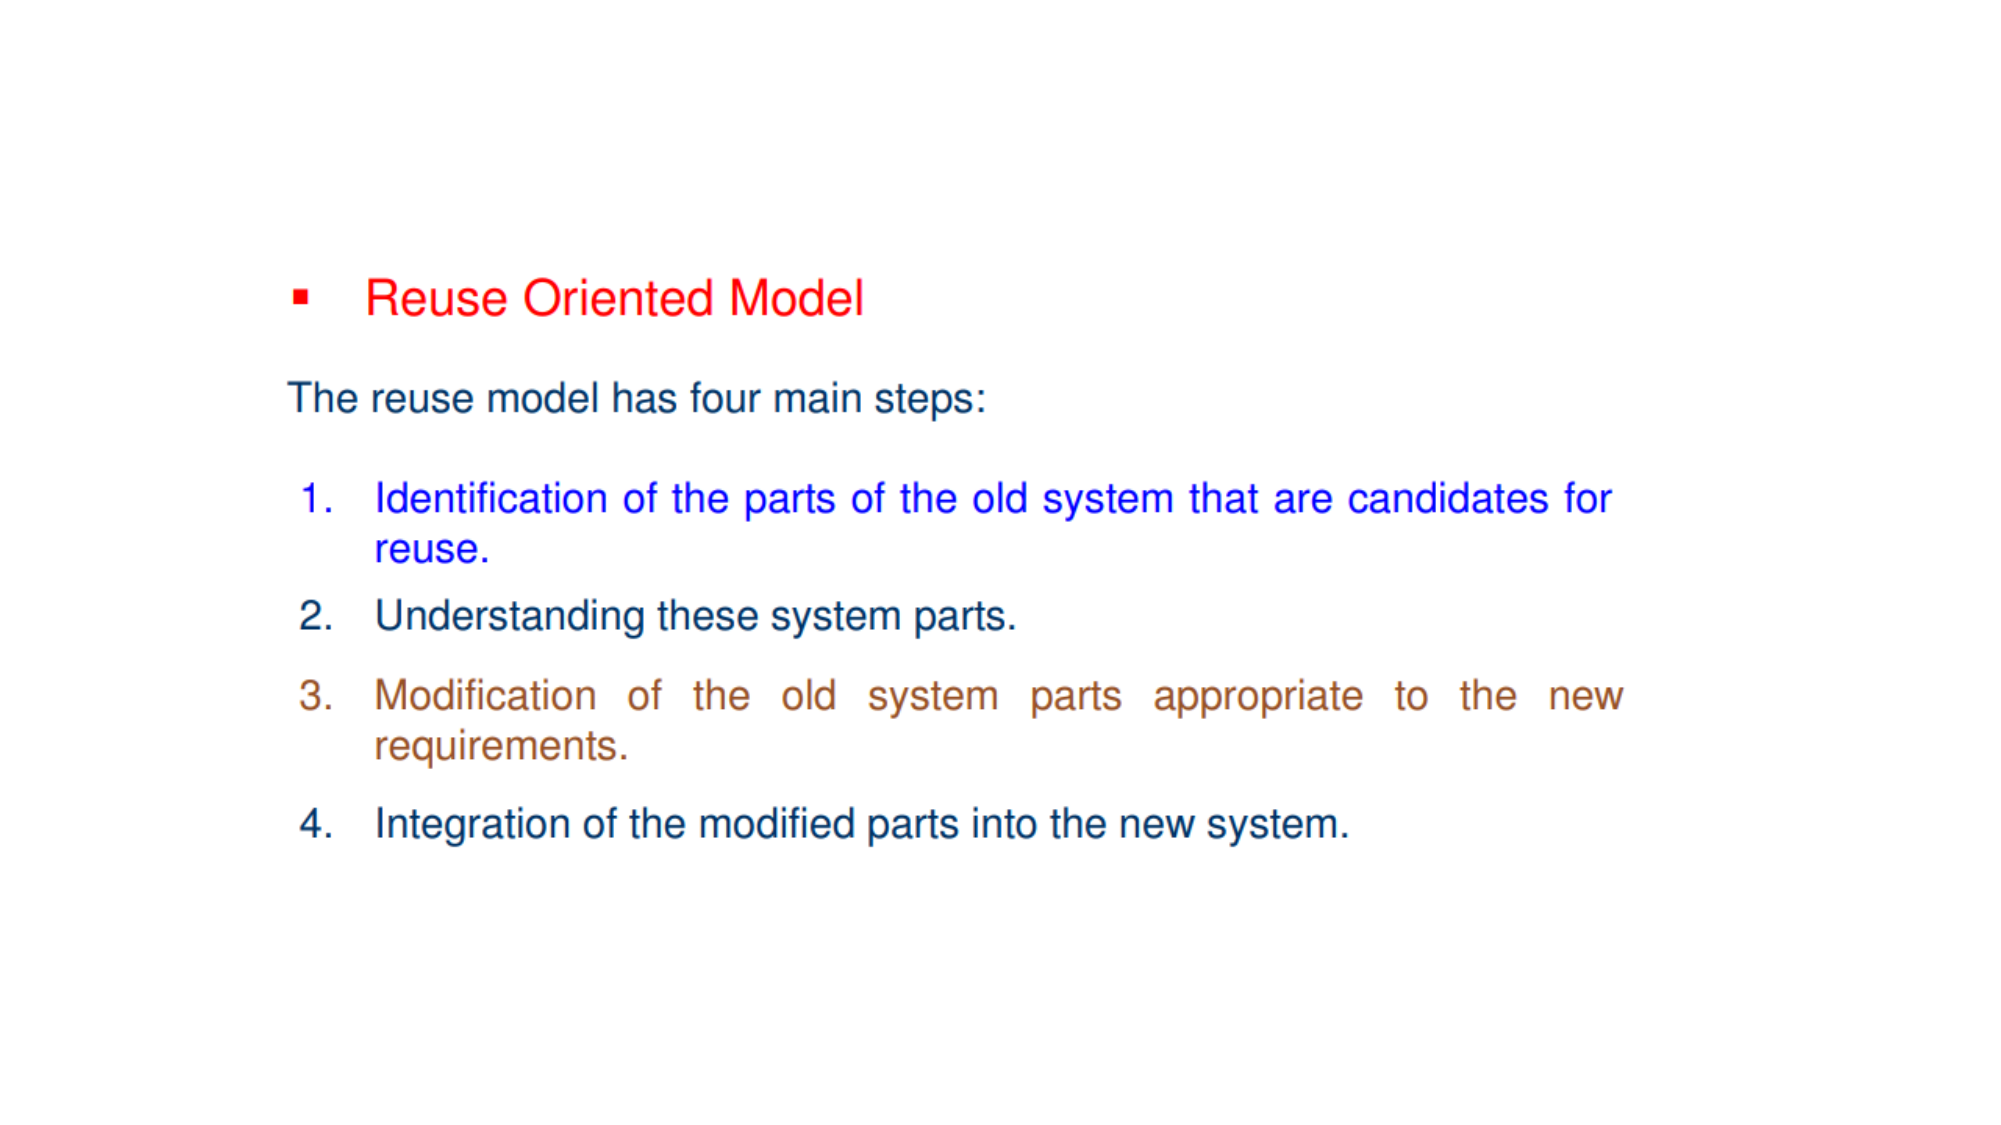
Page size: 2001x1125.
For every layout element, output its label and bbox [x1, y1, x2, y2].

picture [253, 234, 1747, 891]
